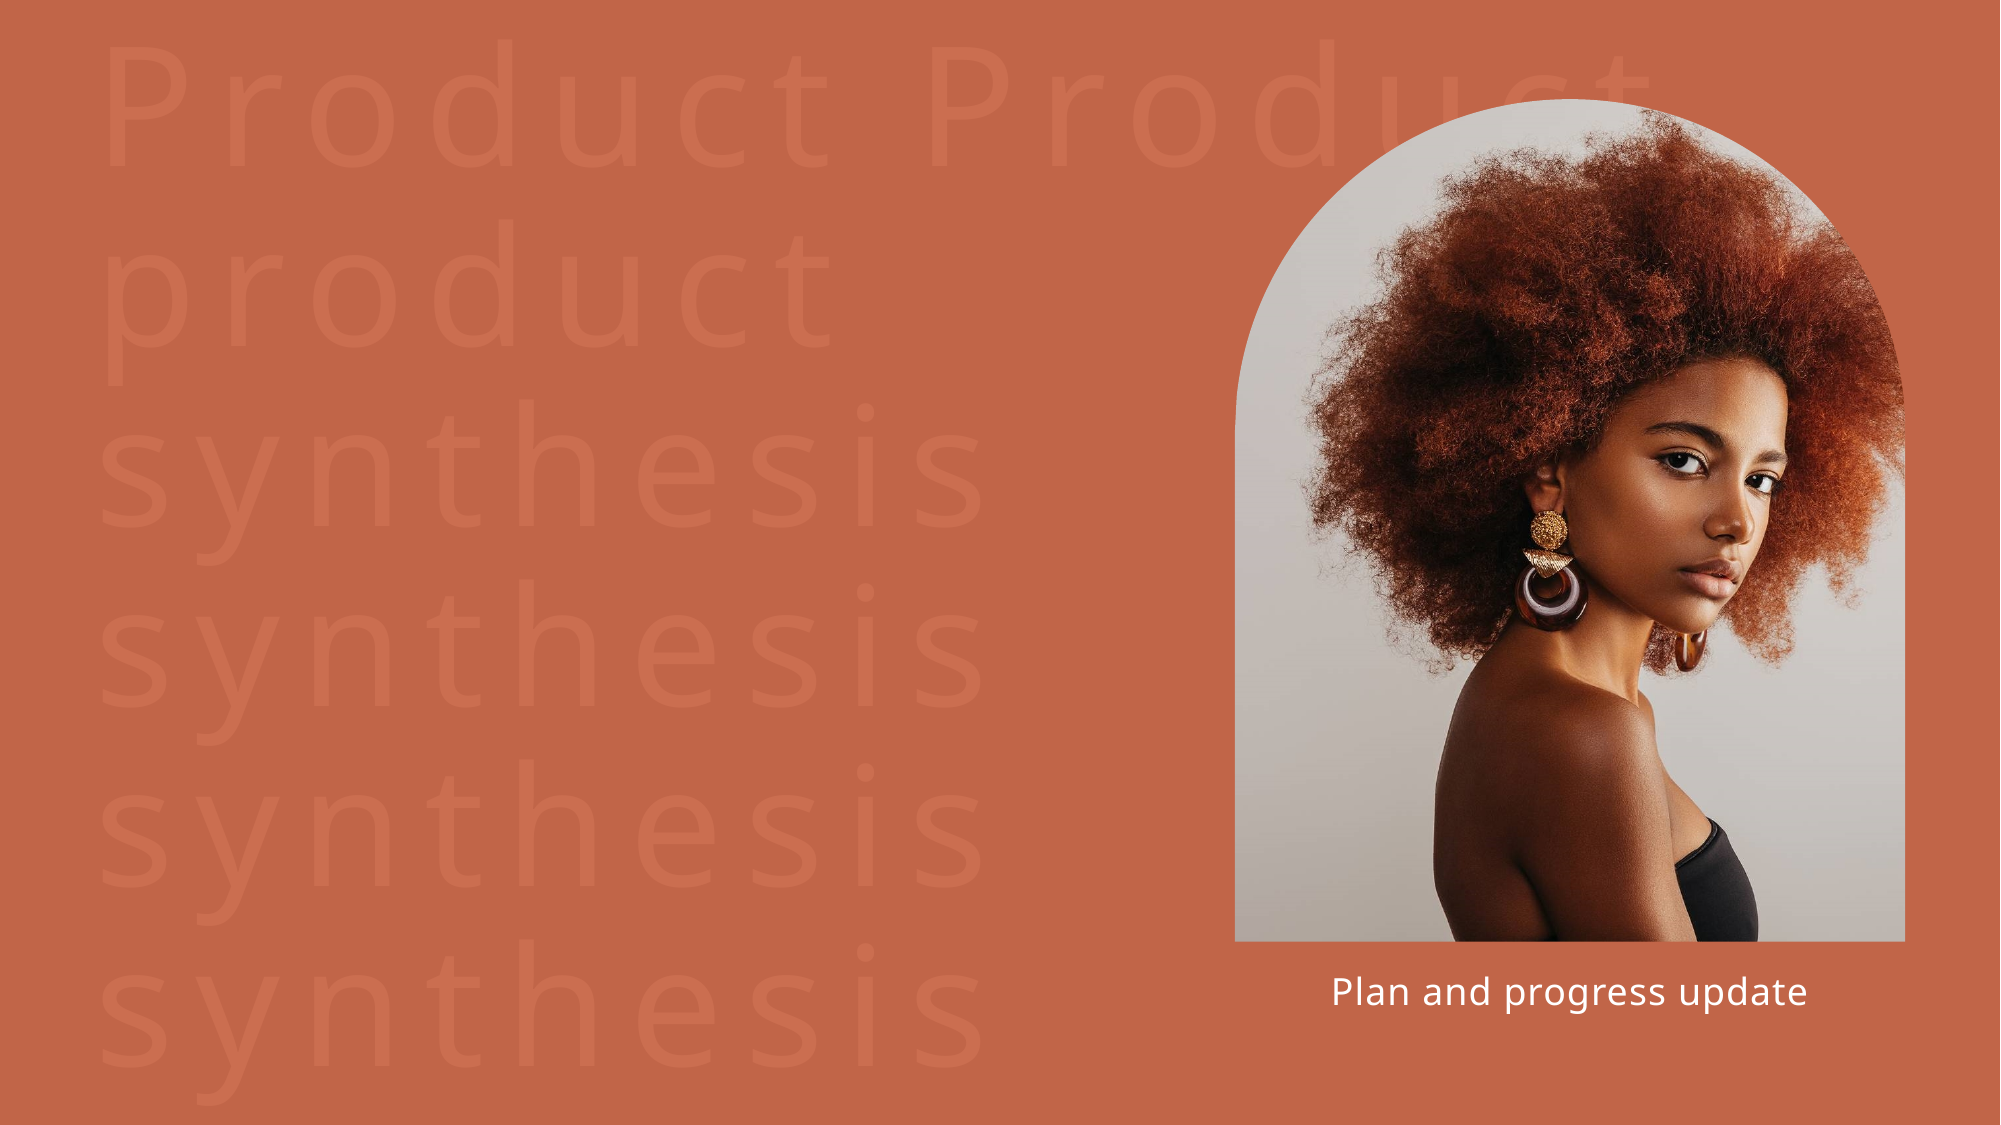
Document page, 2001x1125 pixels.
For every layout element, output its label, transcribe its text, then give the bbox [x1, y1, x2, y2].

title Product Product product synthesis synthesis synthesis synthesis [94, 0, 1906, 1125]
picture [1234, 99, 1906, 942]
subtitle Plan and progress update [1234, 968, 1906, 1063]
